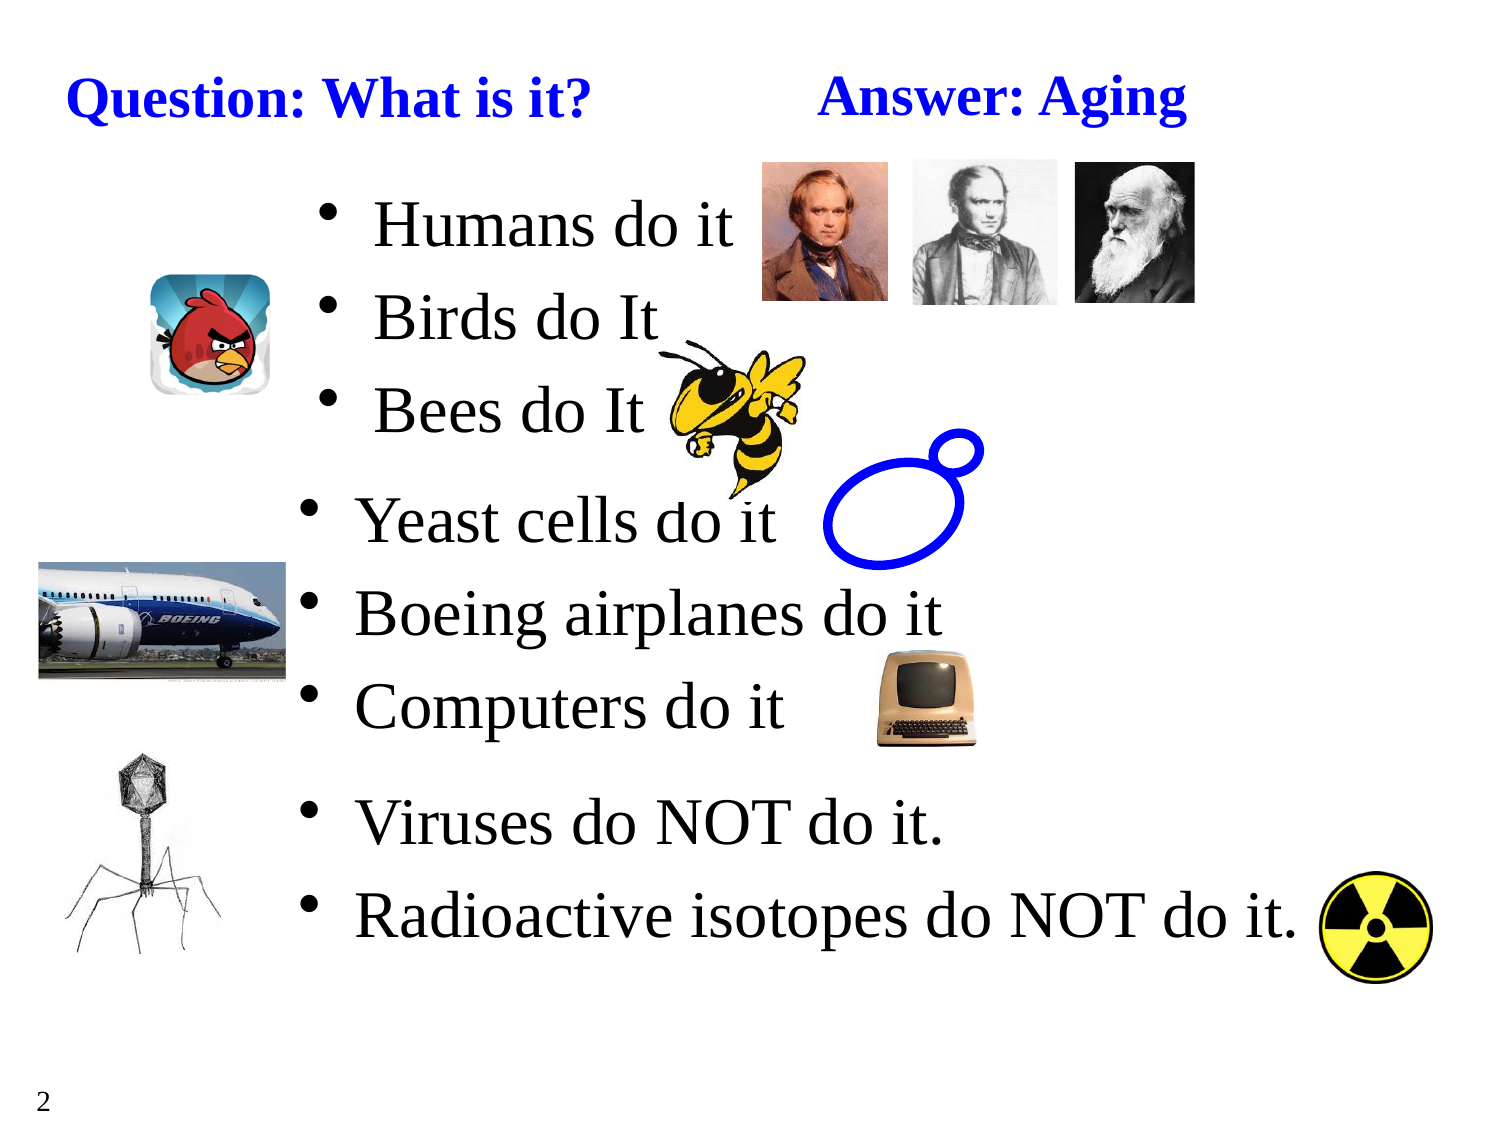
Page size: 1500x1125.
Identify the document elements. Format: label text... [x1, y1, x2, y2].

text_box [63, 751, 1434, 1017]
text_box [149, 162, 888, 502]
title Question: What is it? [49, 0, 1326, 188]
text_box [37, 433, 981, 760]
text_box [799, 49, 1206, 306]
